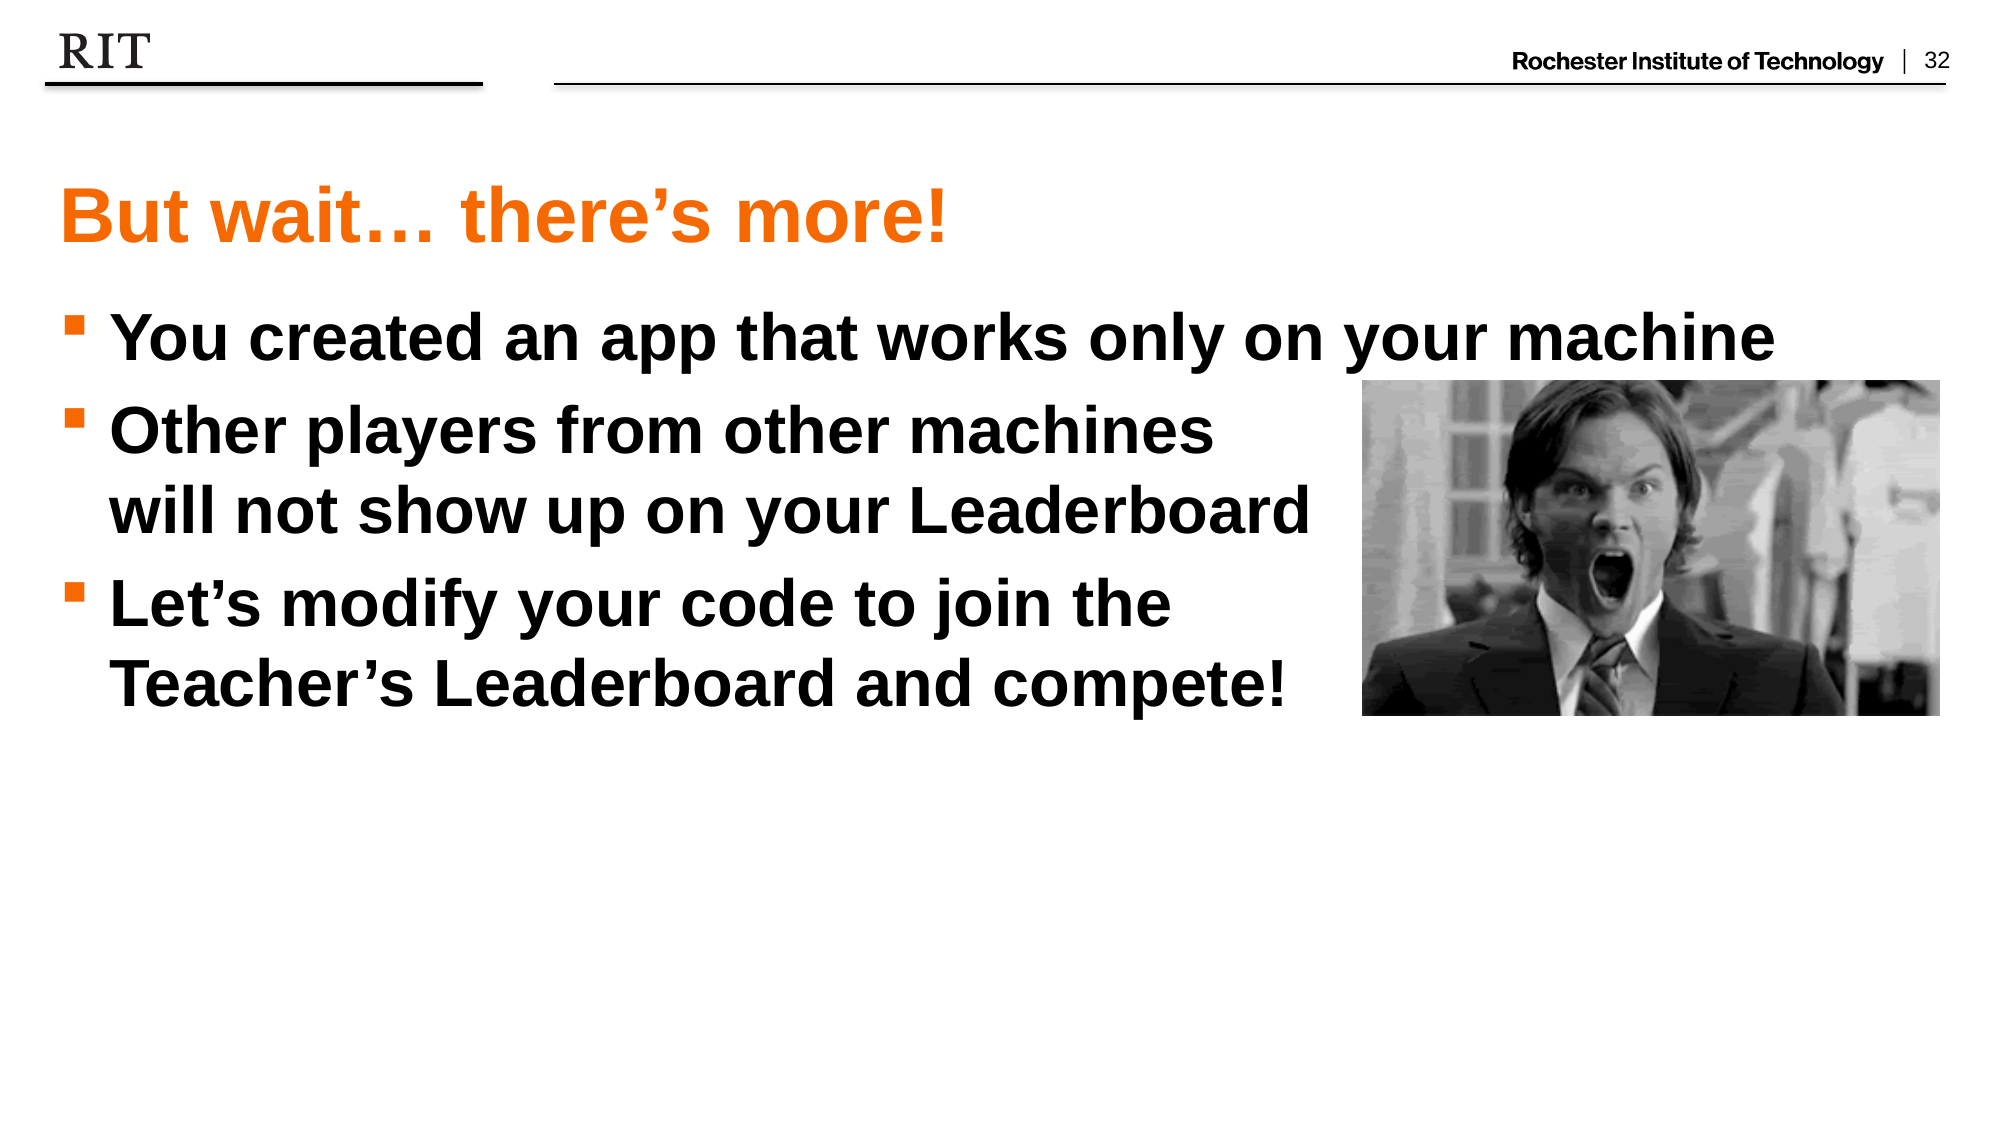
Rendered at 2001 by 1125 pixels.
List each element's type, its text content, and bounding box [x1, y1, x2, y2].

picture [1502, 42, 1891, 77]
list You created an app that works only on your machine Other players from other machines will not show up on your Leaderboard Let’s modify your code to join the Teacher’s Leaderboard and compete! [44, 286, 1946, 905]
title But wait… there’s more! [44, 157, 1744, 272]
picture [1362, 380, 1940, 716]
